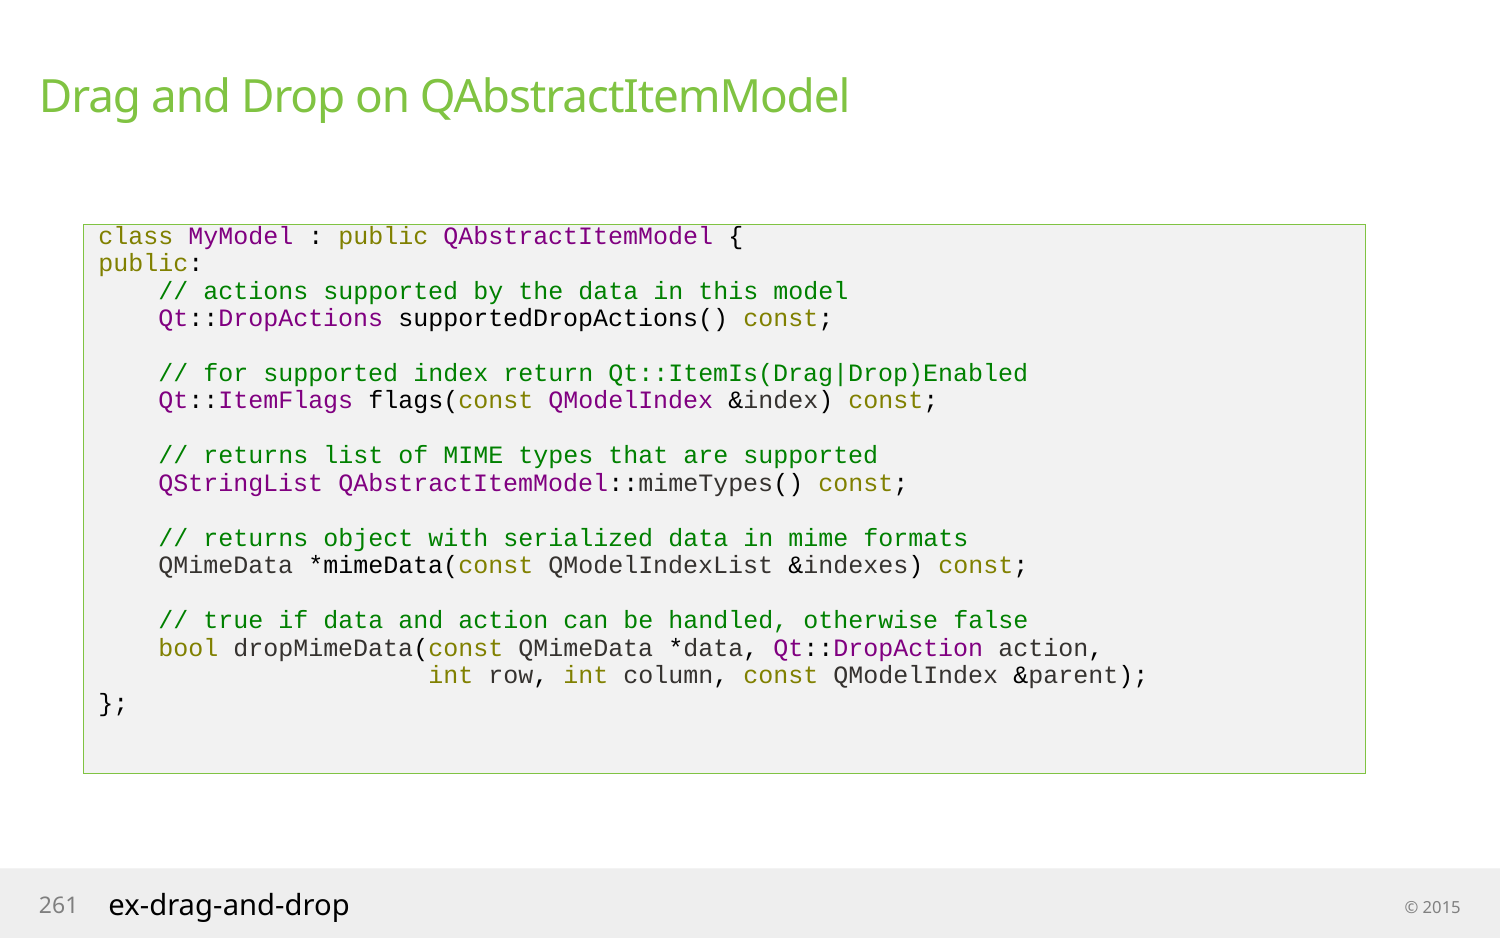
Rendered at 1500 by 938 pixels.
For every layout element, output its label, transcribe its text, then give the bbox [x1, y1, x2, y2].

text_box ex-drag-and-drop [93, 894, 795, 927]
footer © 2015 [1188, 896, 1461, 917]
slide_number 261 [39, 892, 410, 921]
title Drag and Drop on QAbstractItemModel [39, 66, 1052, 195]
text_box class MyModel : public QAbstractItemModel { public: // actions supported by the data in this model Qt::DropActions supportedDropActions() const; // for supported index return Qt::ItemIs(Drag|Drop)Enabled Qt::ItemFlags flags(const QModelIndex &index) const; // returns list of MIME types that are supported QStringList QAbstractItemModel::mimeTypes() const; // returns object with serialized data in mime formats QMimeData *mimeData(const QModelIndexList &indexes) const; // true if data and action can be handled, otherwise false bool dropMimeData(const QMimeData *data, Qt::DropAction action, int row, int column, const QModelIndex &parent); }; [83, 224, 1366, 774]
